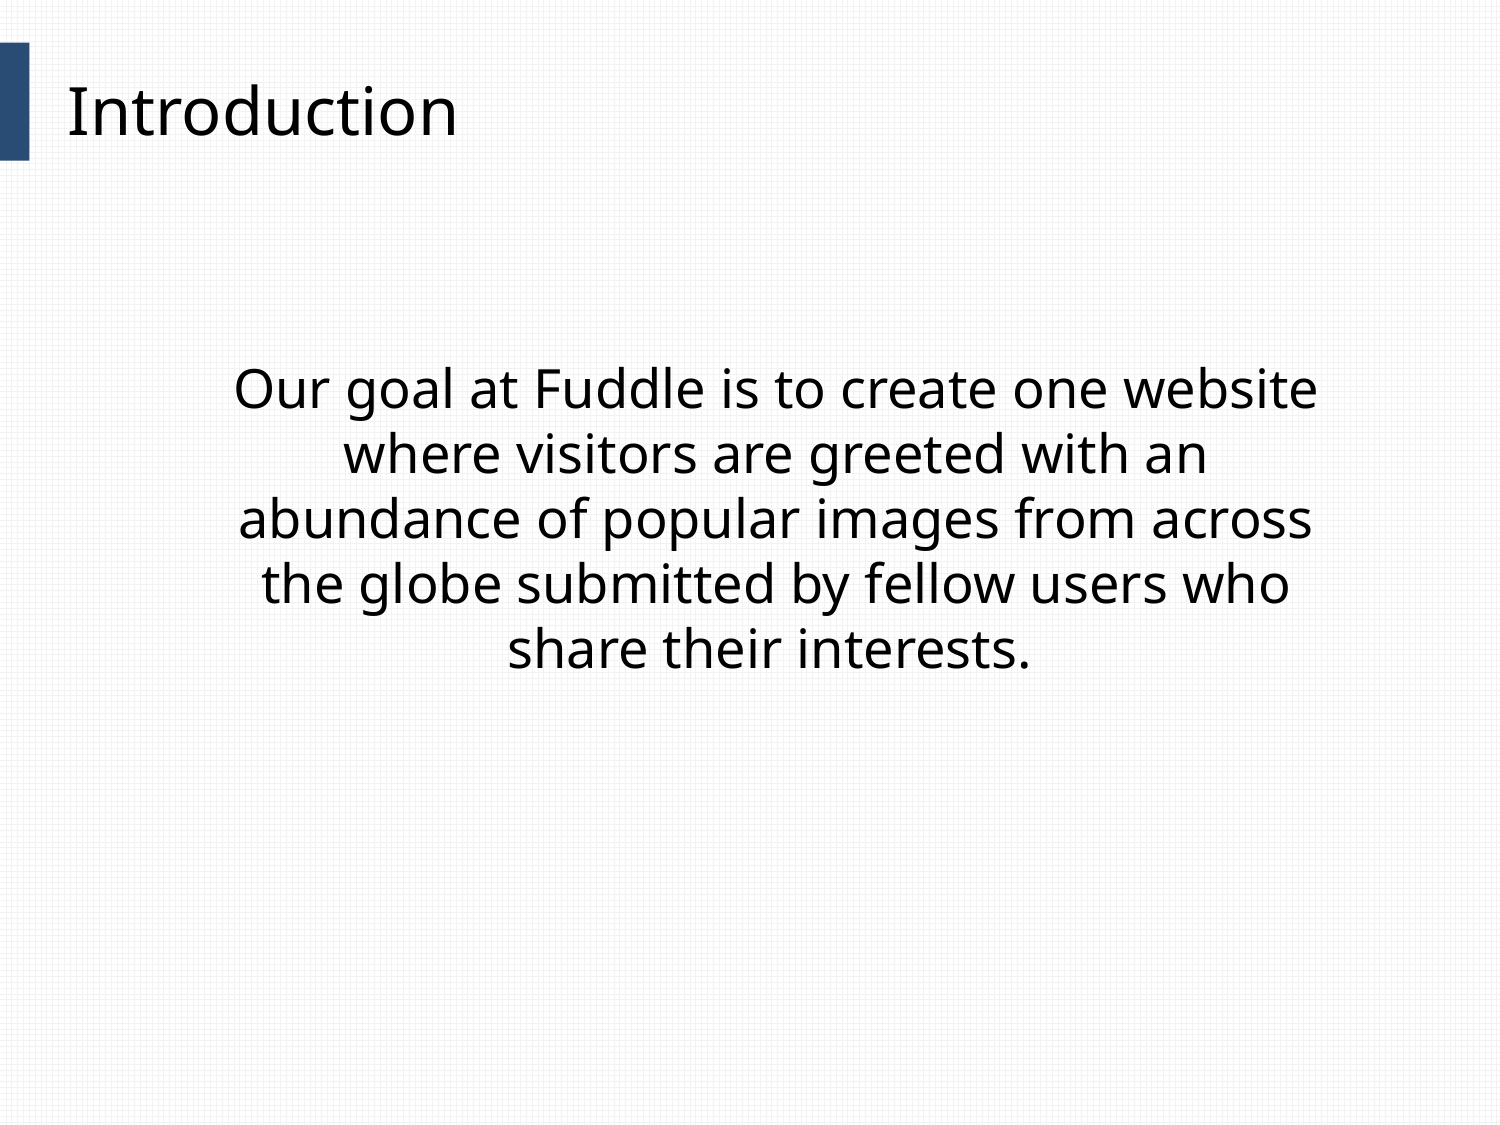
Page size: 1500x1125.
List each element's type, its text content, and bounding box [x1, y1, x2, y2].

title Introduction [53, 45, 1404, 173]
list Our goal at Fuddle is to create one website where visitors are greeted with an abundance of popular images from across the globe submitted by fellow users who share their interests. [159, 184, 1353, 1010]
text_box [0, 41, 32, 163]
